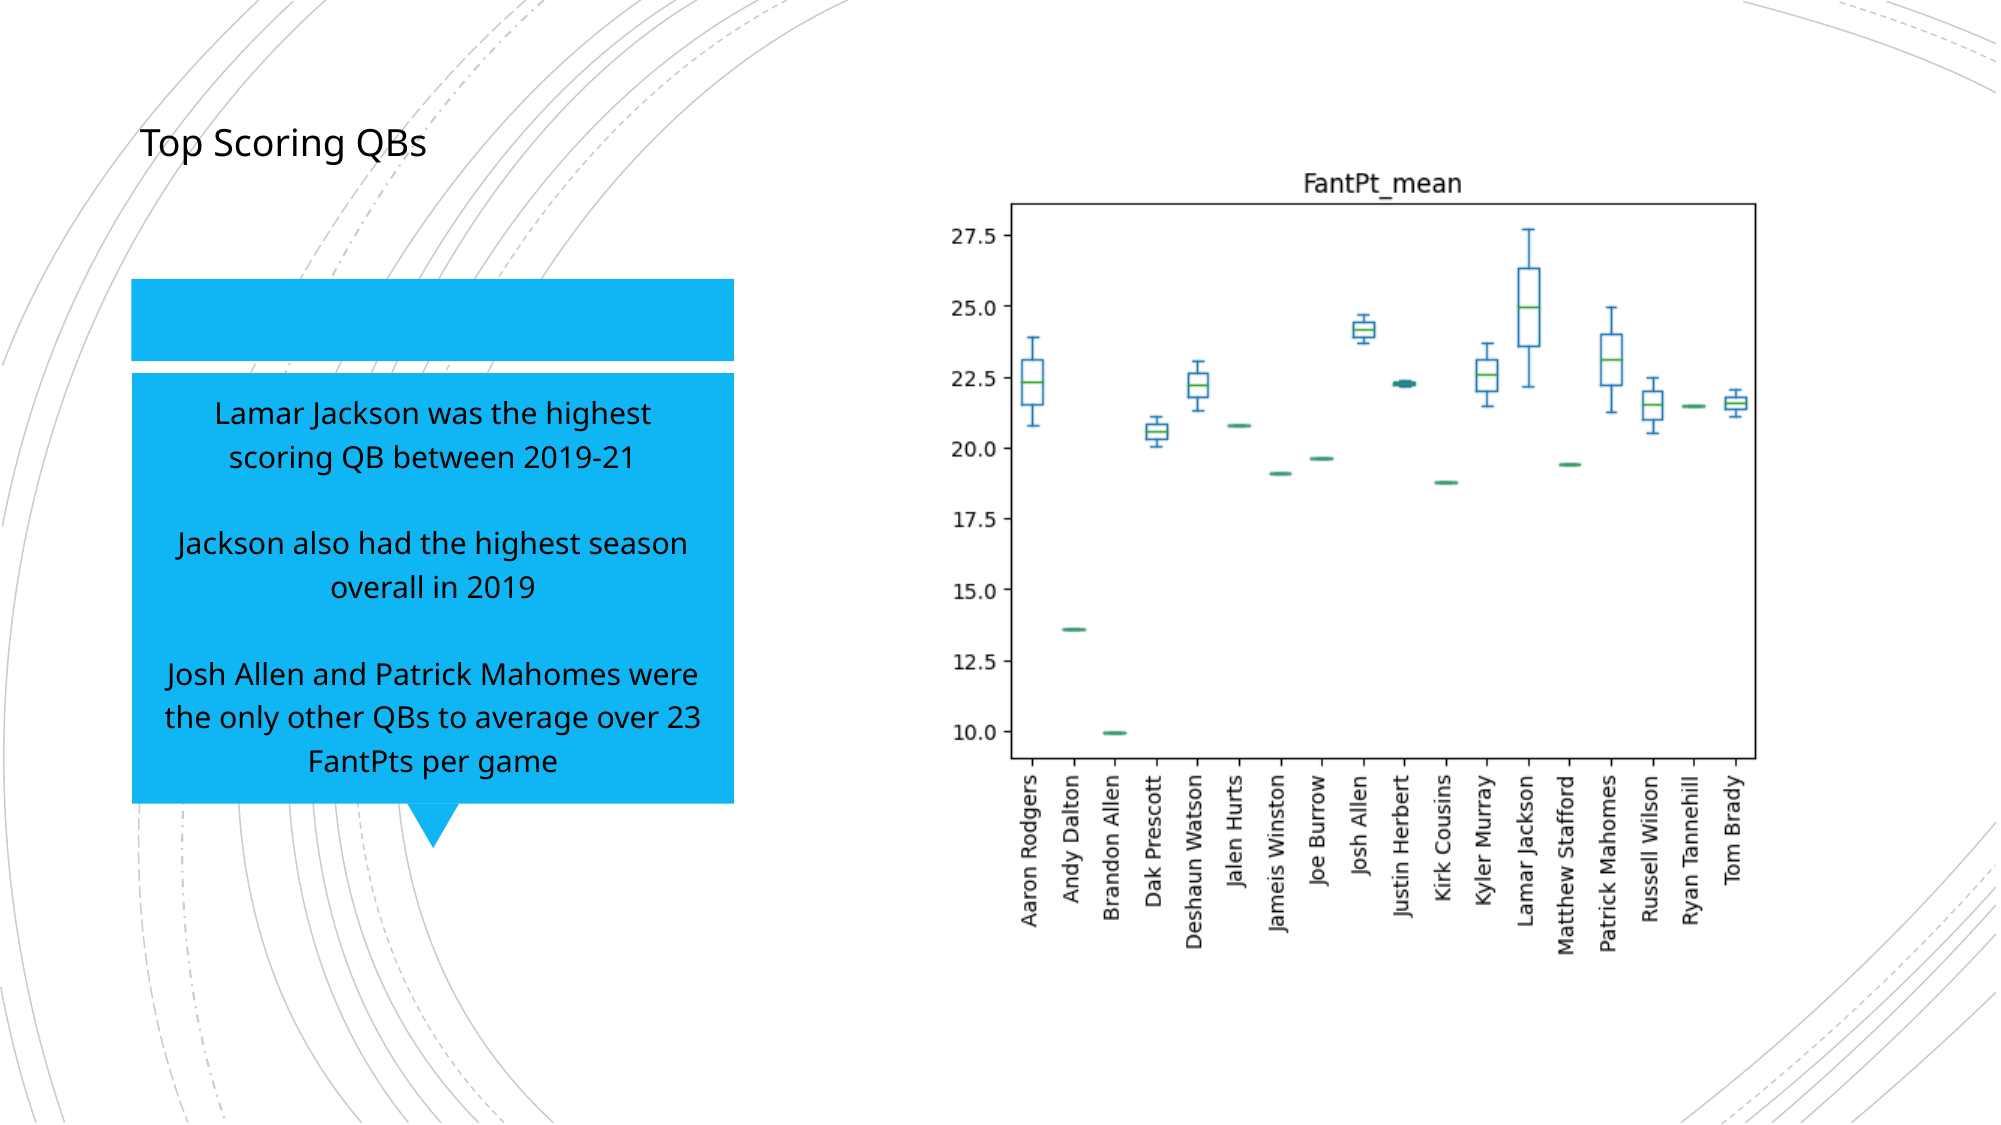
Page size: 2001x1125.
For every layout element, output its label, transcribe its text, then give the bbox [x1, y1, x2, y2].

text_box Top Scoring QBs [125, 111, 720, 172]
list Lamar Jackson was the highest scoring QB between 2019-21 Jackson also had the highest season overall in 2019 Josh Allen and Patrick Mahomes were the only other QBs to average over 23 FantPts per game [145, 379, 721, 788]
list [936, 156, 1770, 968]
